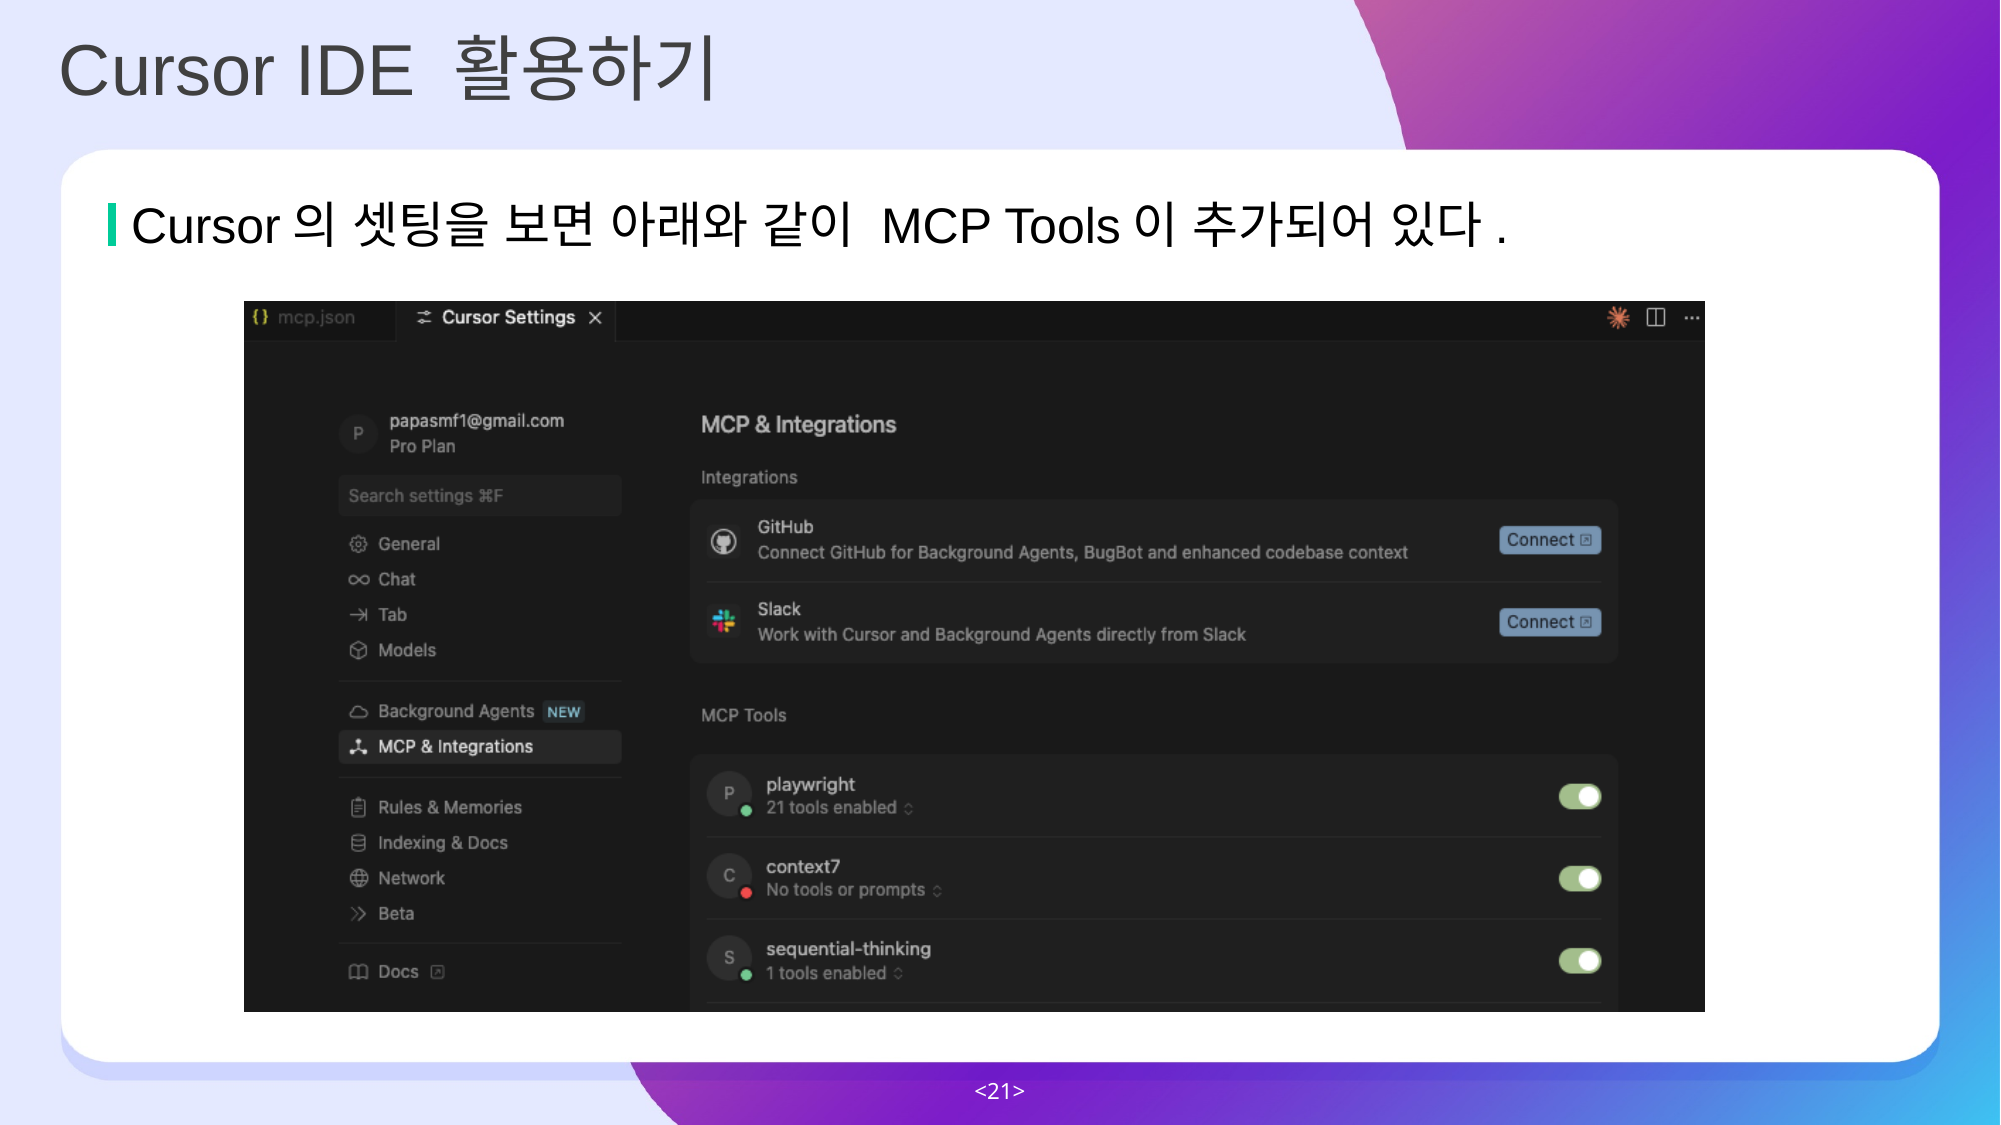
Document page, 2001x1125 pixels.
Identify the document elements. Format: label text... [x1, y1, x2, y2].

text_box Cursor IDE 활용하기 [38, 23, 1764, 241]
text_box Cursor의 셋팅을 보면 아래와 같이 MCP Tools이 추가되어 있다. [87, 189, 1861, 1036]
picture [0, 0, 2000, 1125]
